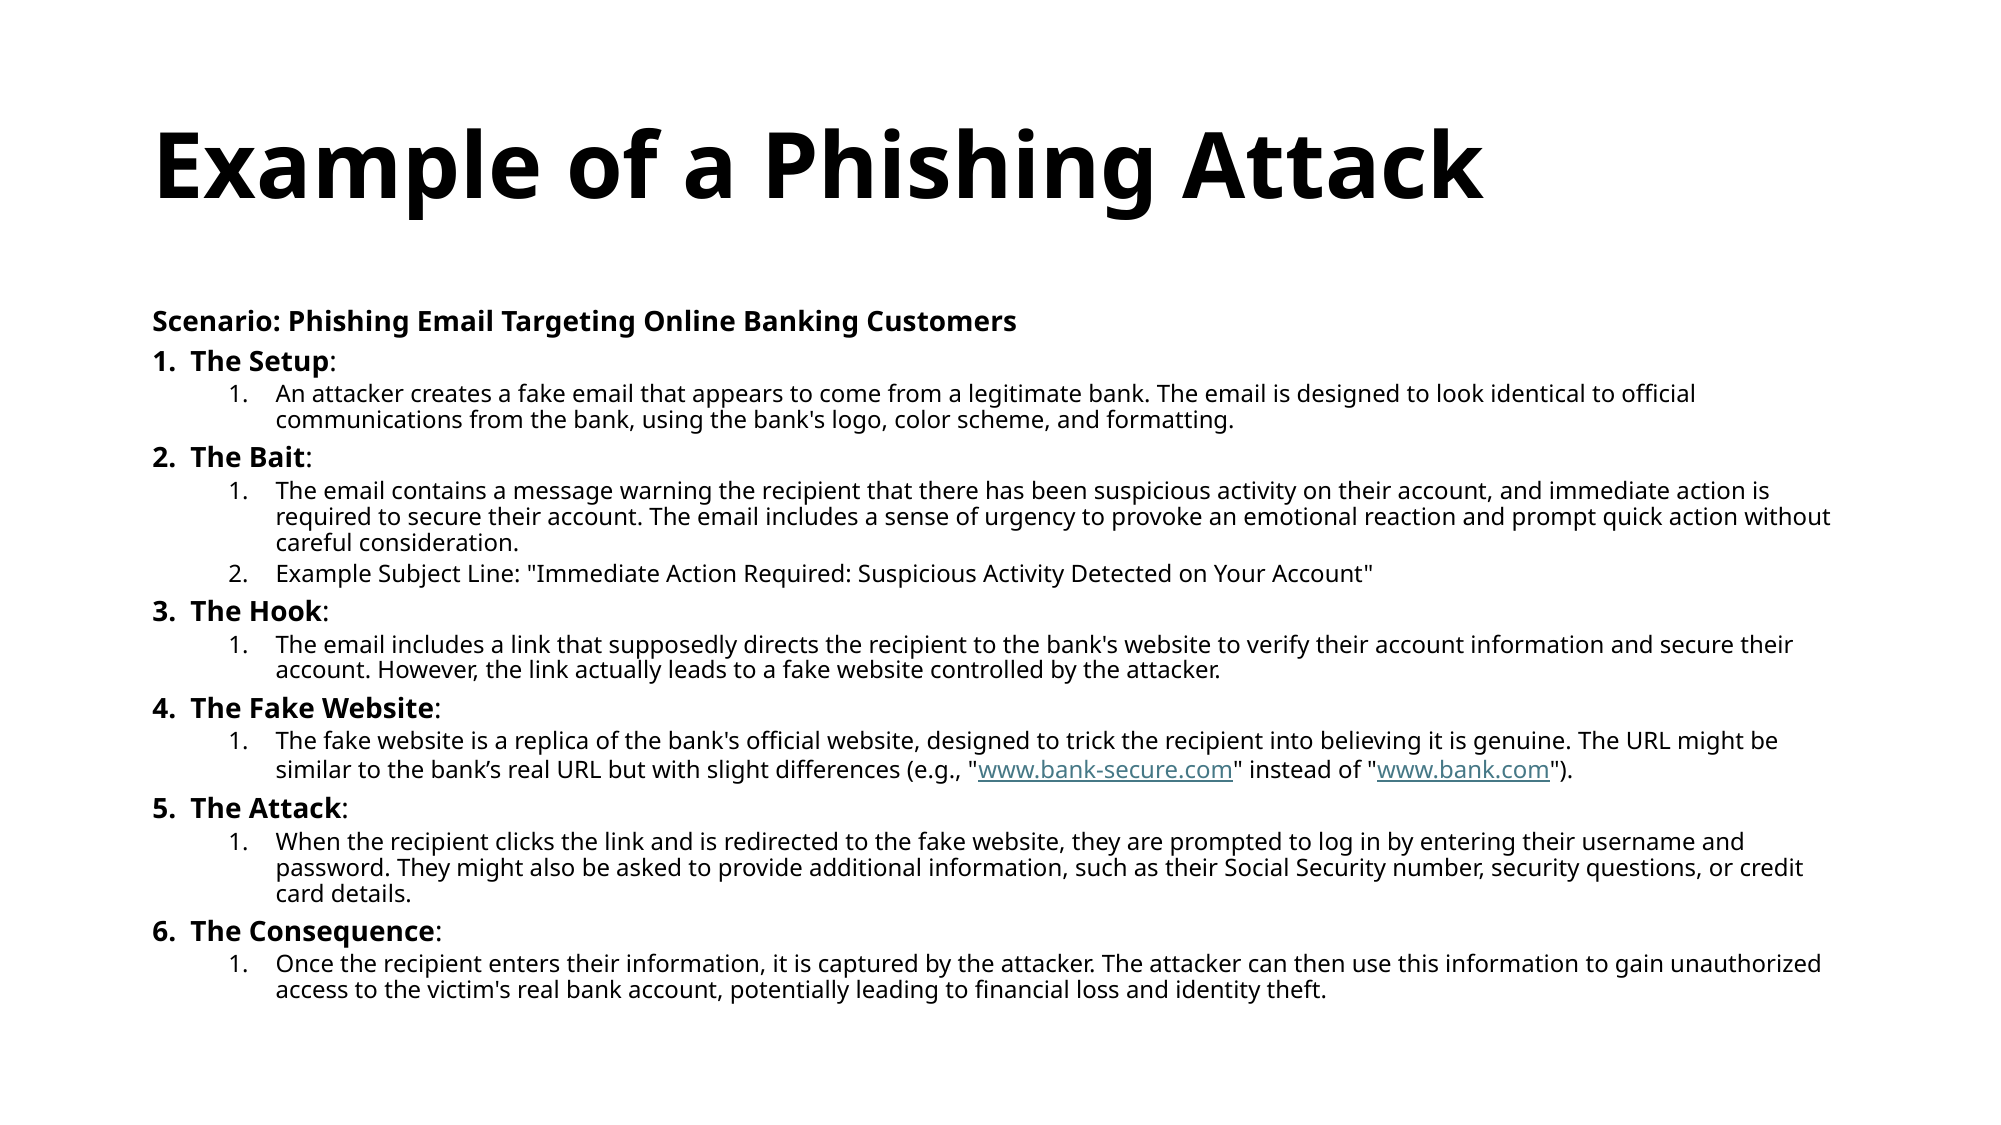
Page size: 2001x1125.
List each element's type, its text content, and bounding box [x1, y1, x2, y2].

list Scenario: Phishing Email Targeting Online Banking Customers The Setup: An attacker creates a fake email that appears to come from a legitimate bank. The email is designed to look identical to official communications from the bank, using the bank's logo, color scheme, and formatting. The Bait: The email contains a message warning the recipient that there has been suspicious activity on their account, and immediate action is required to secure their account. The email includes a sense of urgency to provoke an emotional reaction and prompt quick action without careful consideration. Example Subject Line: "Immediate Action Required: Suspicious Activity Detected on Your Account" The Hook: The email includes a link that supposedly directs the recipient to the bank's website to verify their account information and secure their account. However, the link actually leads to a fake website controlled by the attacker. The Fake Website: The fake website is a replica of the bank's official website, designed to trick the recipient into believing it is genuine. The URL might be similar to the bank’s real URL but with slight differences (e.g., "www.bank-secure.com" instead of "www.bank.com"). The Attack: When the recipient clicks the link and is redirected to the fake website, they are prompted to log in by entering their username and password. They might also be asked to provide additional information, such as their Social Security number, security questions, or credit card details. The Consequence: Once the recipient enters their information, it is captured by the attacker. The attacker can then use this information to gain unauthorized access to the victim's real bank account, potentially leading to financial loss and identity theft. [137, 299, 1863, 1014]
title Example of a Phishing Attack [137, 59, 1863, 278]
